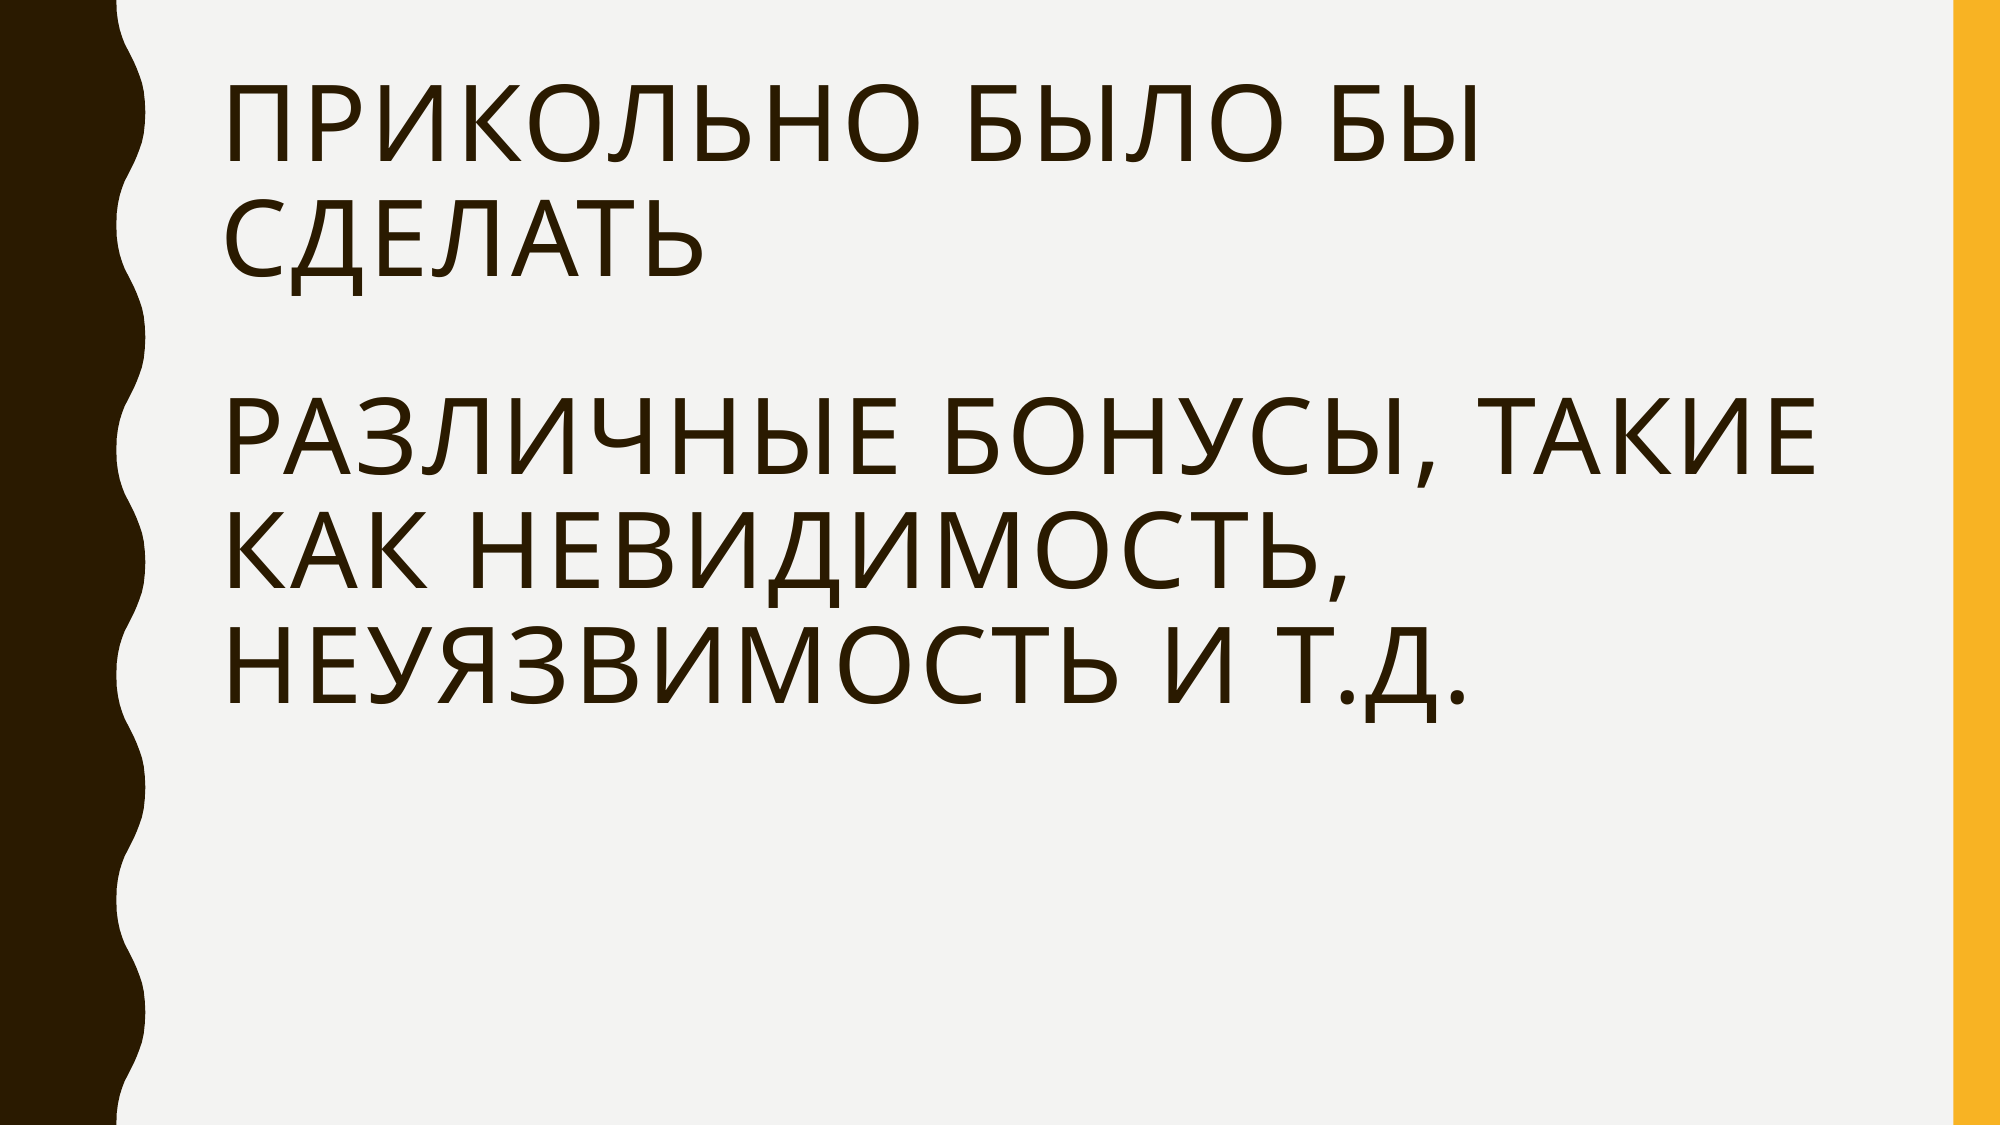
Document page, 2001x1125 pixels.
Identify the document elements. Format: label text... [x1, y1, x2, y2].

list Различные бонусы, такие как невидимость, неуязвимость и т.д. [205, 375, 1875, 965]
title Прикольно было бы сделать [205, 62, 1875, 308]
